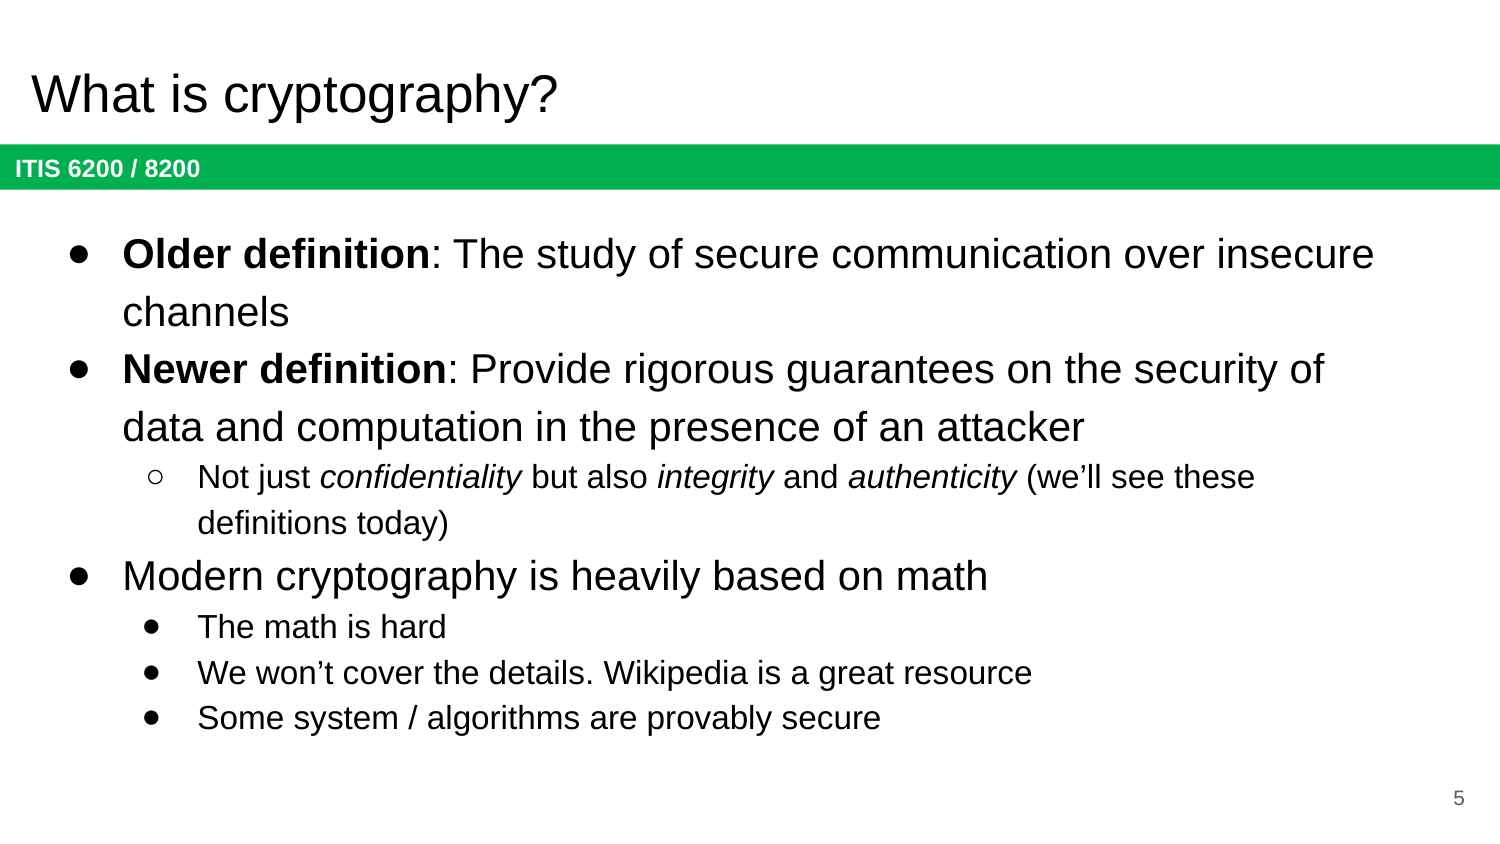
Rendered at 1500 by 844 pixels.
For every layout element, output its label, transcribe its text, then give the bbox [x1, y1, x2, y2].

slide_number 5 [1389, 764, 1480, 830]
list Older definition: The study of secure communication over insecure channels Newer definition: Provide rigorous guarantees on the security of data and computation in the presence of an attacker Not just confidentiality but also integrity and authenticity (we’ll see these definitions today) Modern cryptography is heavily based on math The math is hard We won’t cover the details. Wikipedia is a great resource Some system / algorithms are provably secure [32, 204, 1431, 823]
title What is cryptography? [16, 44, 1415, 139]
